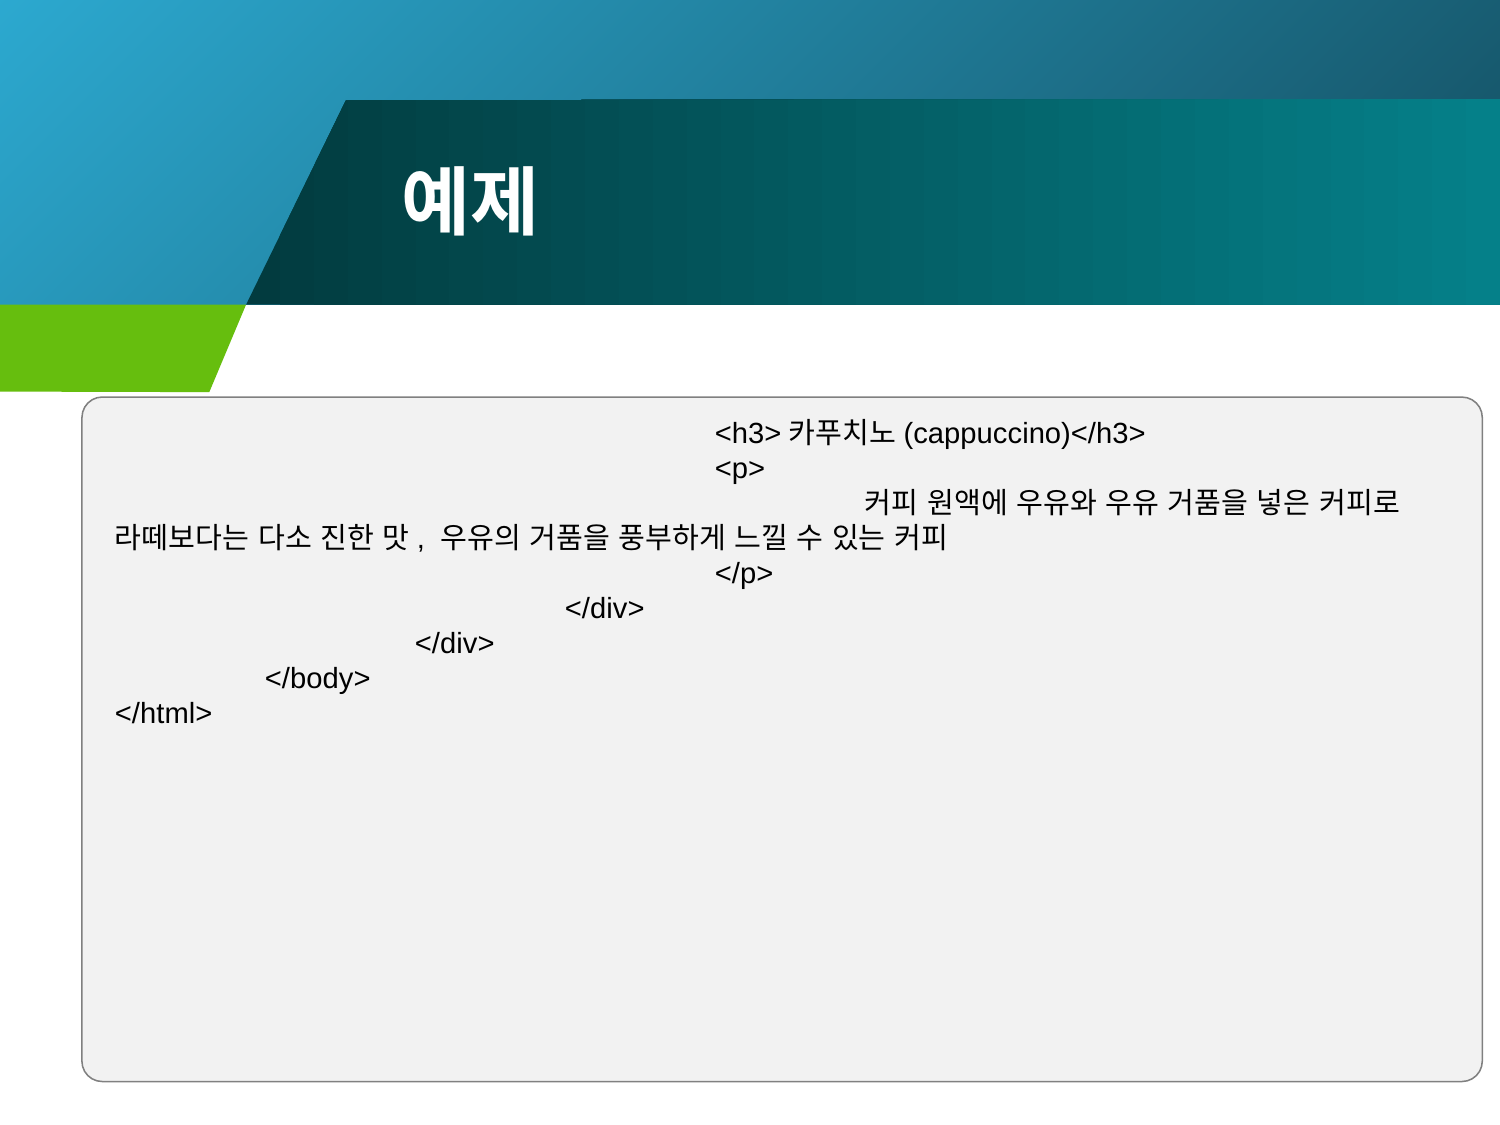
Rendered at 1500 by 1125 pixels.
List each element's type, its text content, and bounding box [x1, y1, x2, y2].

text_box [246, 98, 1500, 305]
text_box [81, 396, 1483, 1082]
text_box [0, 0, 1500, 304]
text_box [0, 304, 246, 393]
title 예제 [386, 105, 1466, 294]
